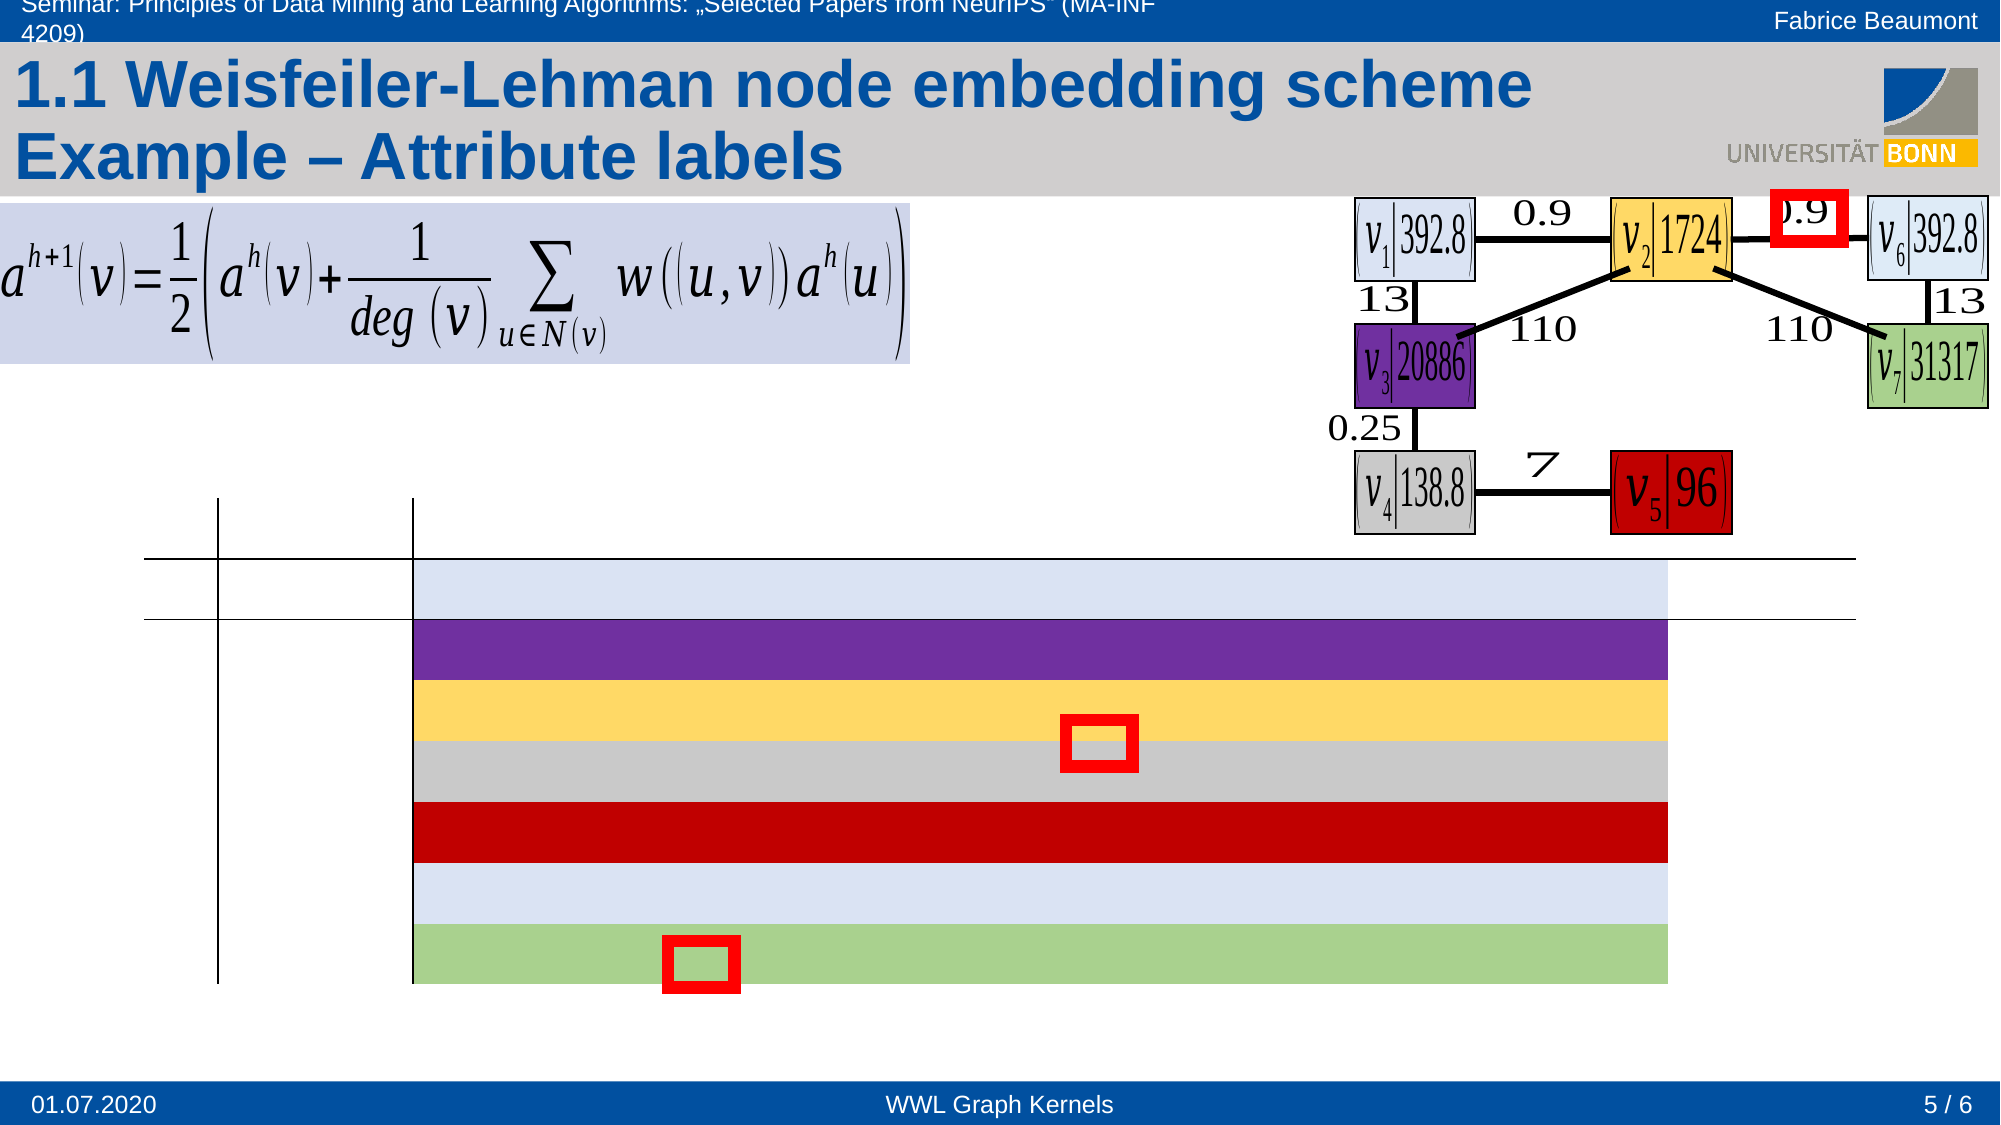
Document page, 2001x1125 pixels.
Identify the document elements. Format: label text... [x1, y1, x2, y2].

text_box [1061, 715, 1138, 741]
picture [1725, 44, 1978, 187]
list 1.1 Weisfeiler-Lehman node embedding scheme Example – Attribute labels [0, 42, 1725, 195]
text_box 5 / 6 [1850, 1081, 1988, 1125]
text_box [667, 940, 735, 988]
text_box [1327, 190, 1988, 534]
text_box [1065, 719, 1133, 768]
